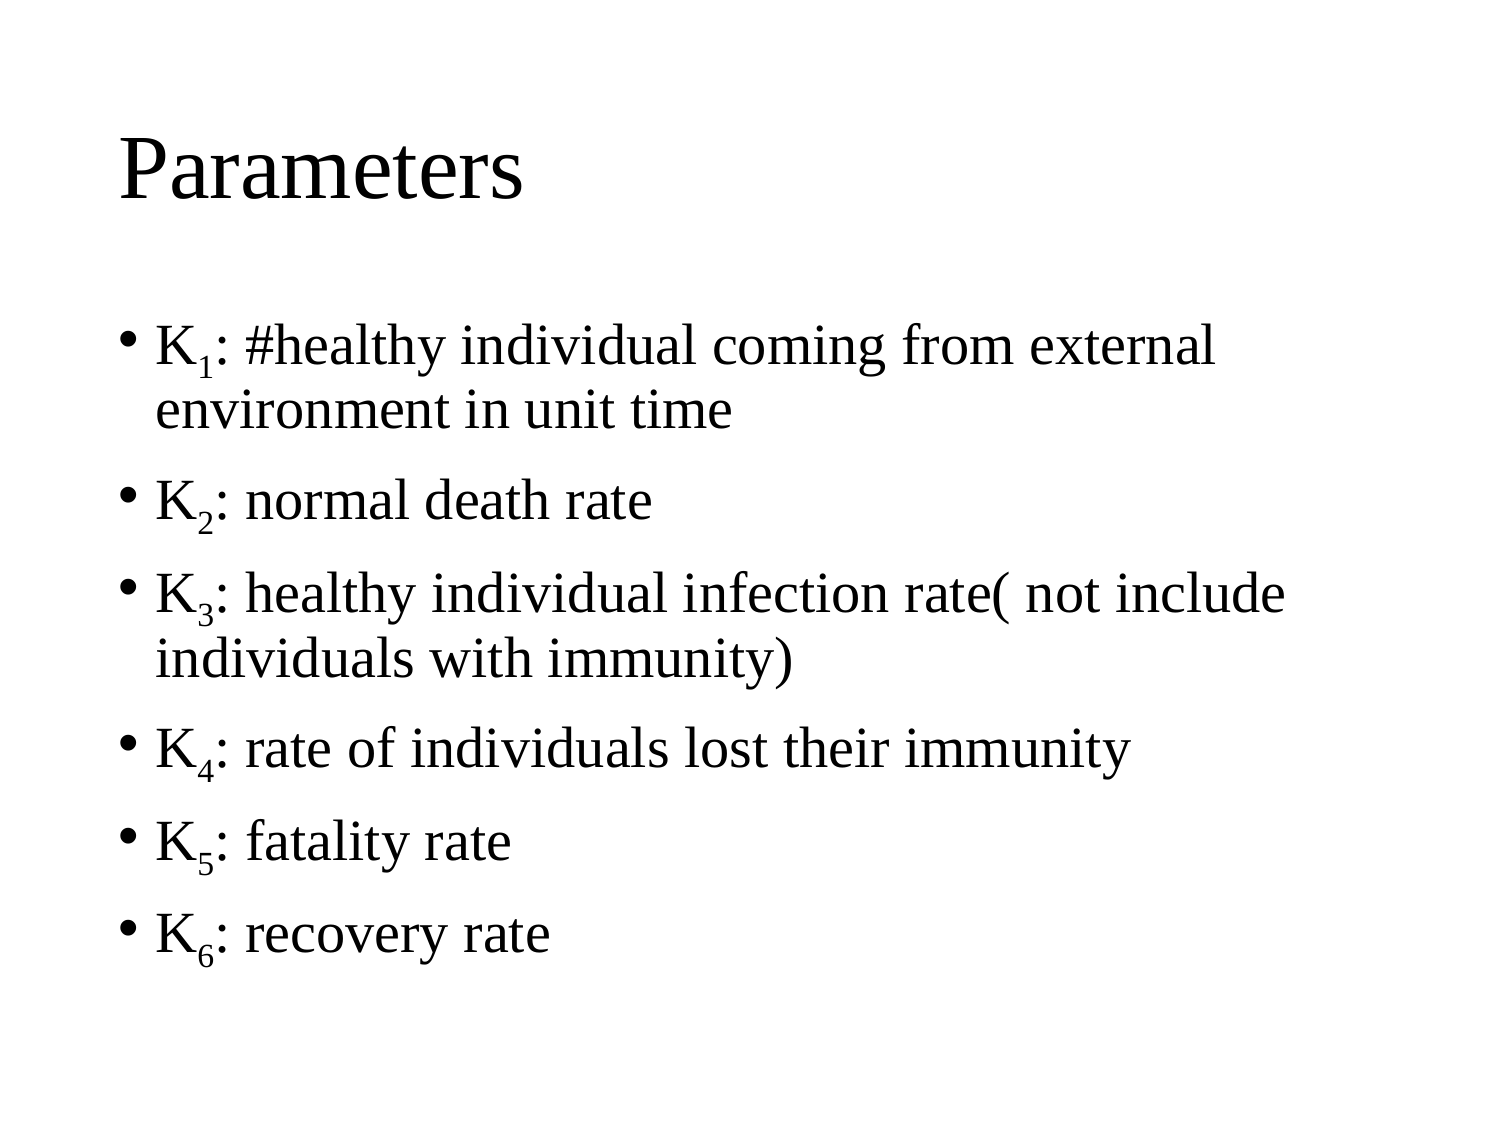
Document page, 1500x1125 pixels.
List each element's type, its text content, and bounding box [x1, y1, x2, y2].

list K1: #healthy individual coming from external environment in unit time K2: normal death rate K3: healthy individual infection rate( not include individuals with immunity) K4: rate of individuals lost their immunity K5: fatality rate K6: recovery rate [103, 299, 1397, 1014]
title Parameters [103, 59, 1397, 278]
